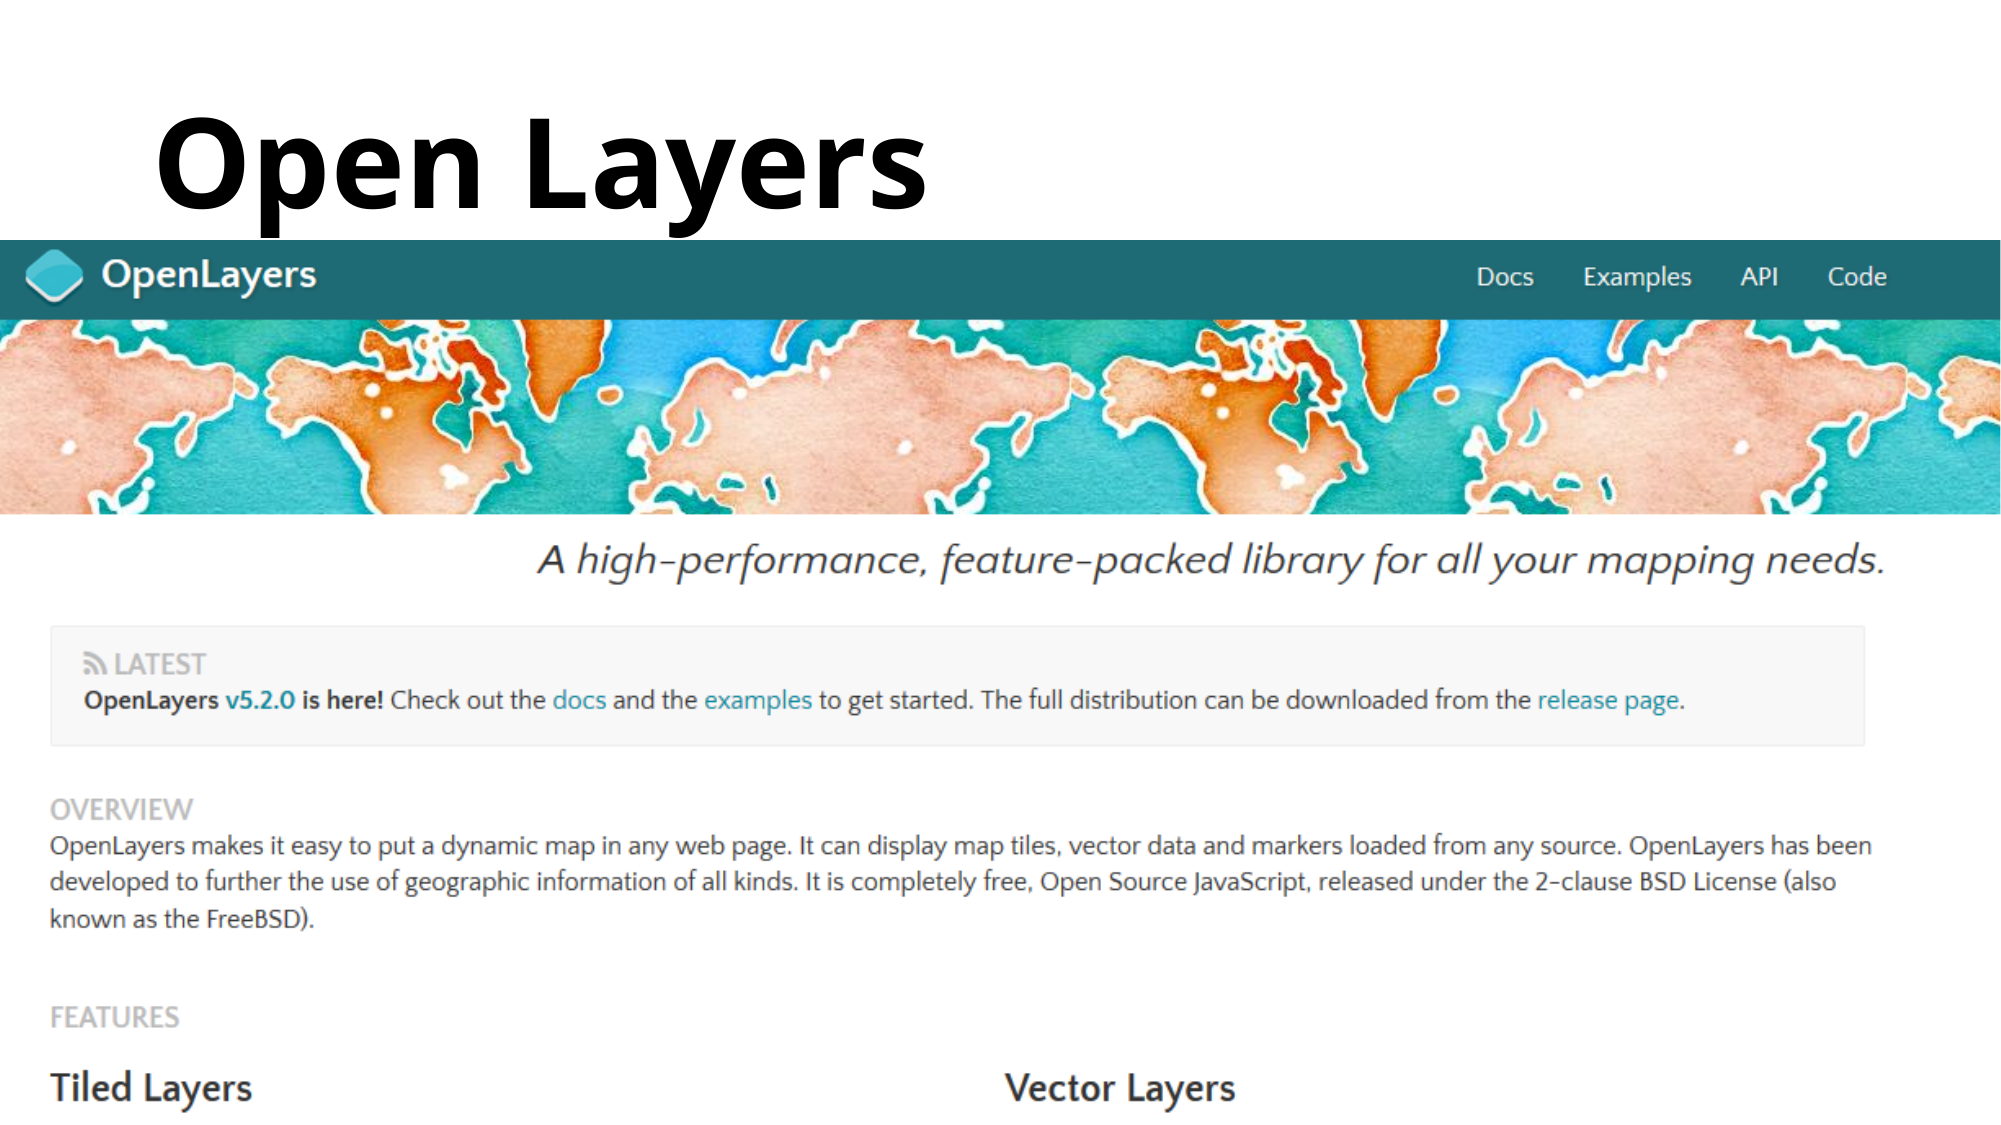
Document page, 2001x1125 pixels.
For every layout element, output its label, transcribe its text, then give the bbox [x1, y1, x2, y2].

picture [0, 240, 2001, 1125]
title Open Layers [137, 59, 1863, 240]
